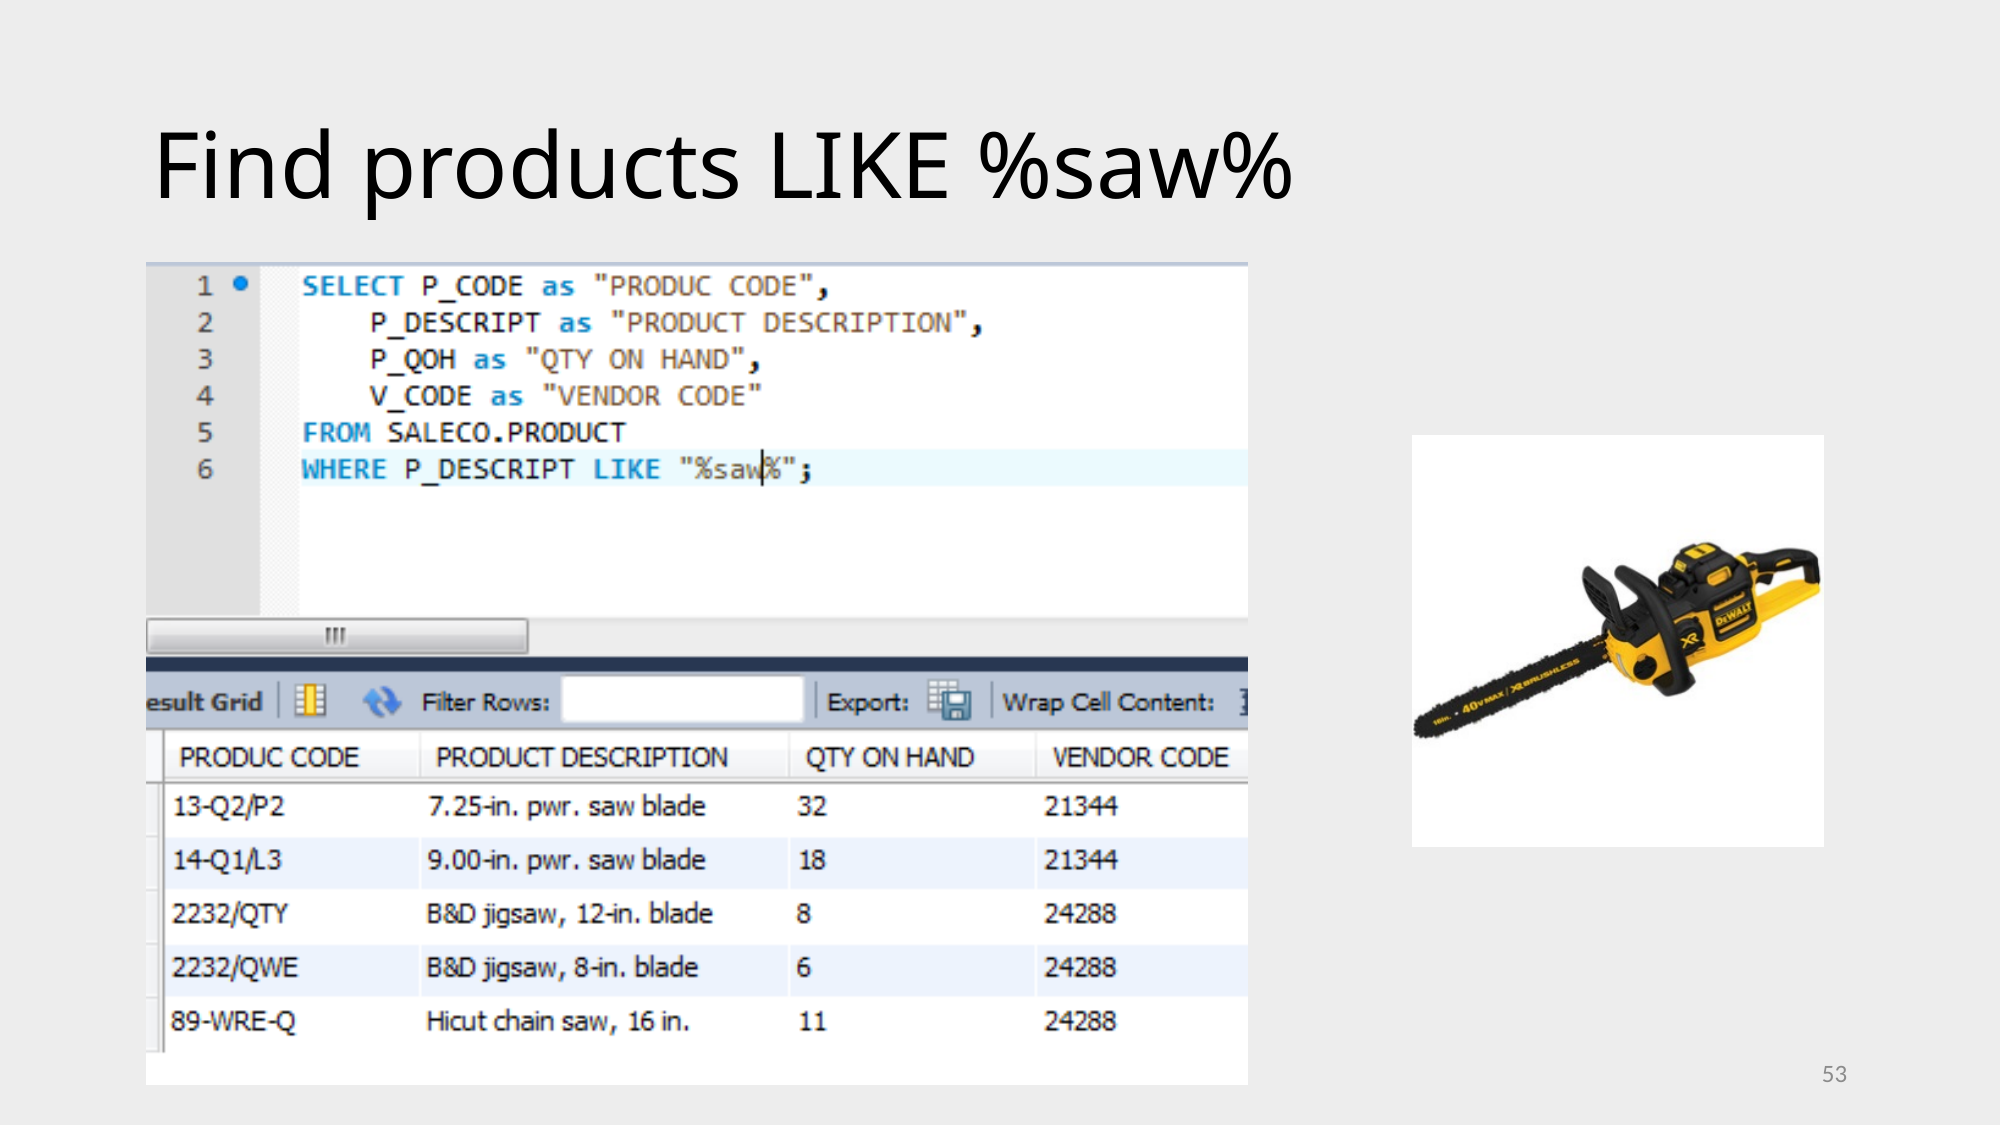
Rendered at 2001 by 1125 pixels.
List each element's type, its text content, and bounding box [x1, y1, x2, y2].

slide_number 53 [1412, 1042, 1863, 1103]
title Find products LIKE %saw% [137, 59, 1863, 278]
picture [1412, 435, 1824, 847]
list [146, 262, 1248, 1085]
